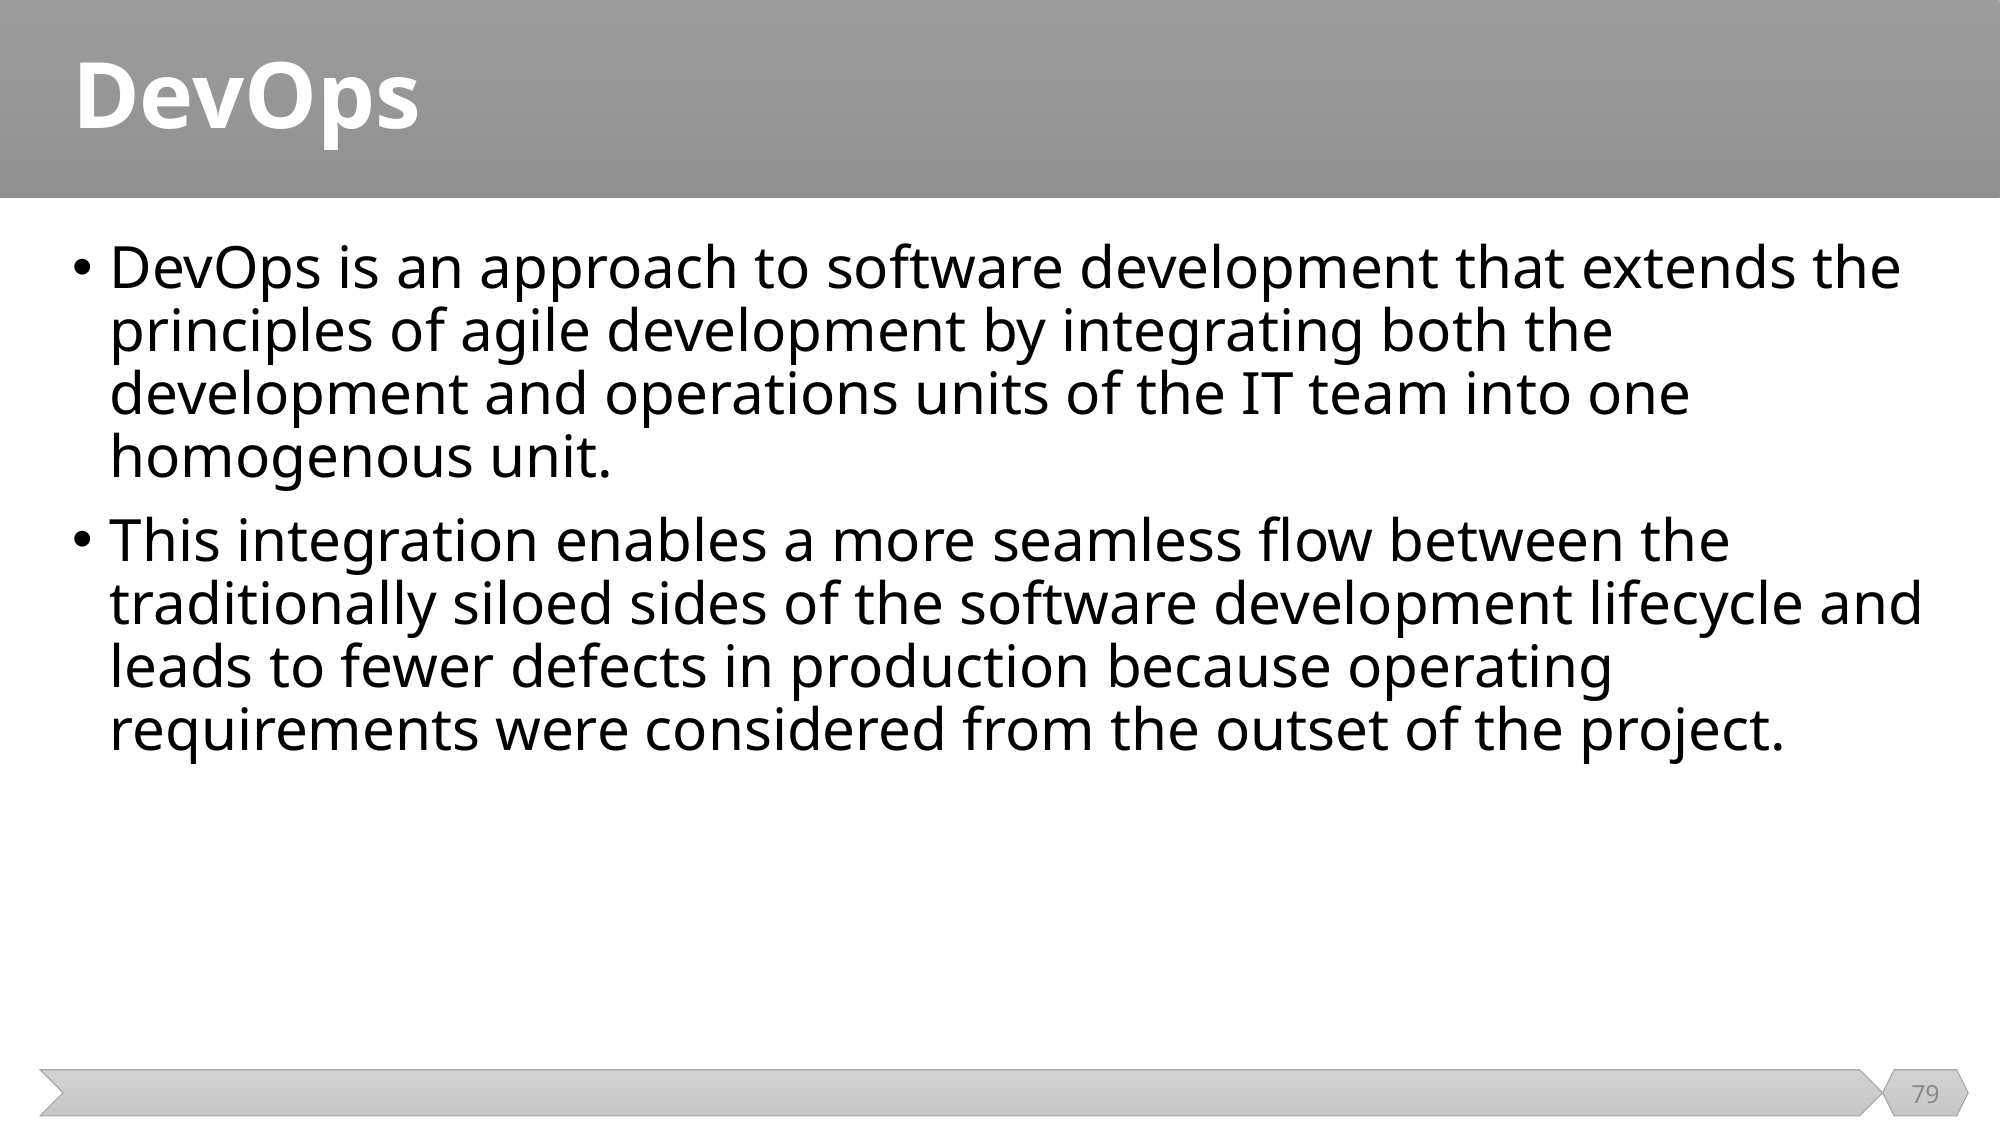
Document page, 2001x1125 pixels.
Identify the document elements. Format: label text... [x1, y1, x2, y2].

title DevOps [56, 0, 1969, 199]
slide_number 79 [1882, 1065, 1969, 1125]
list DevOps is an approach to software development that extends the principles of agile development by integrating both the development and operations units of the IT team into one homogenous unit. This integration enables a more seamless flow between the traditionally siloed sides of the software development lifecycle and leads to fewer defects in production because operating requirements were considered from the outset of the project. [56, 230, 1969, 1010]
